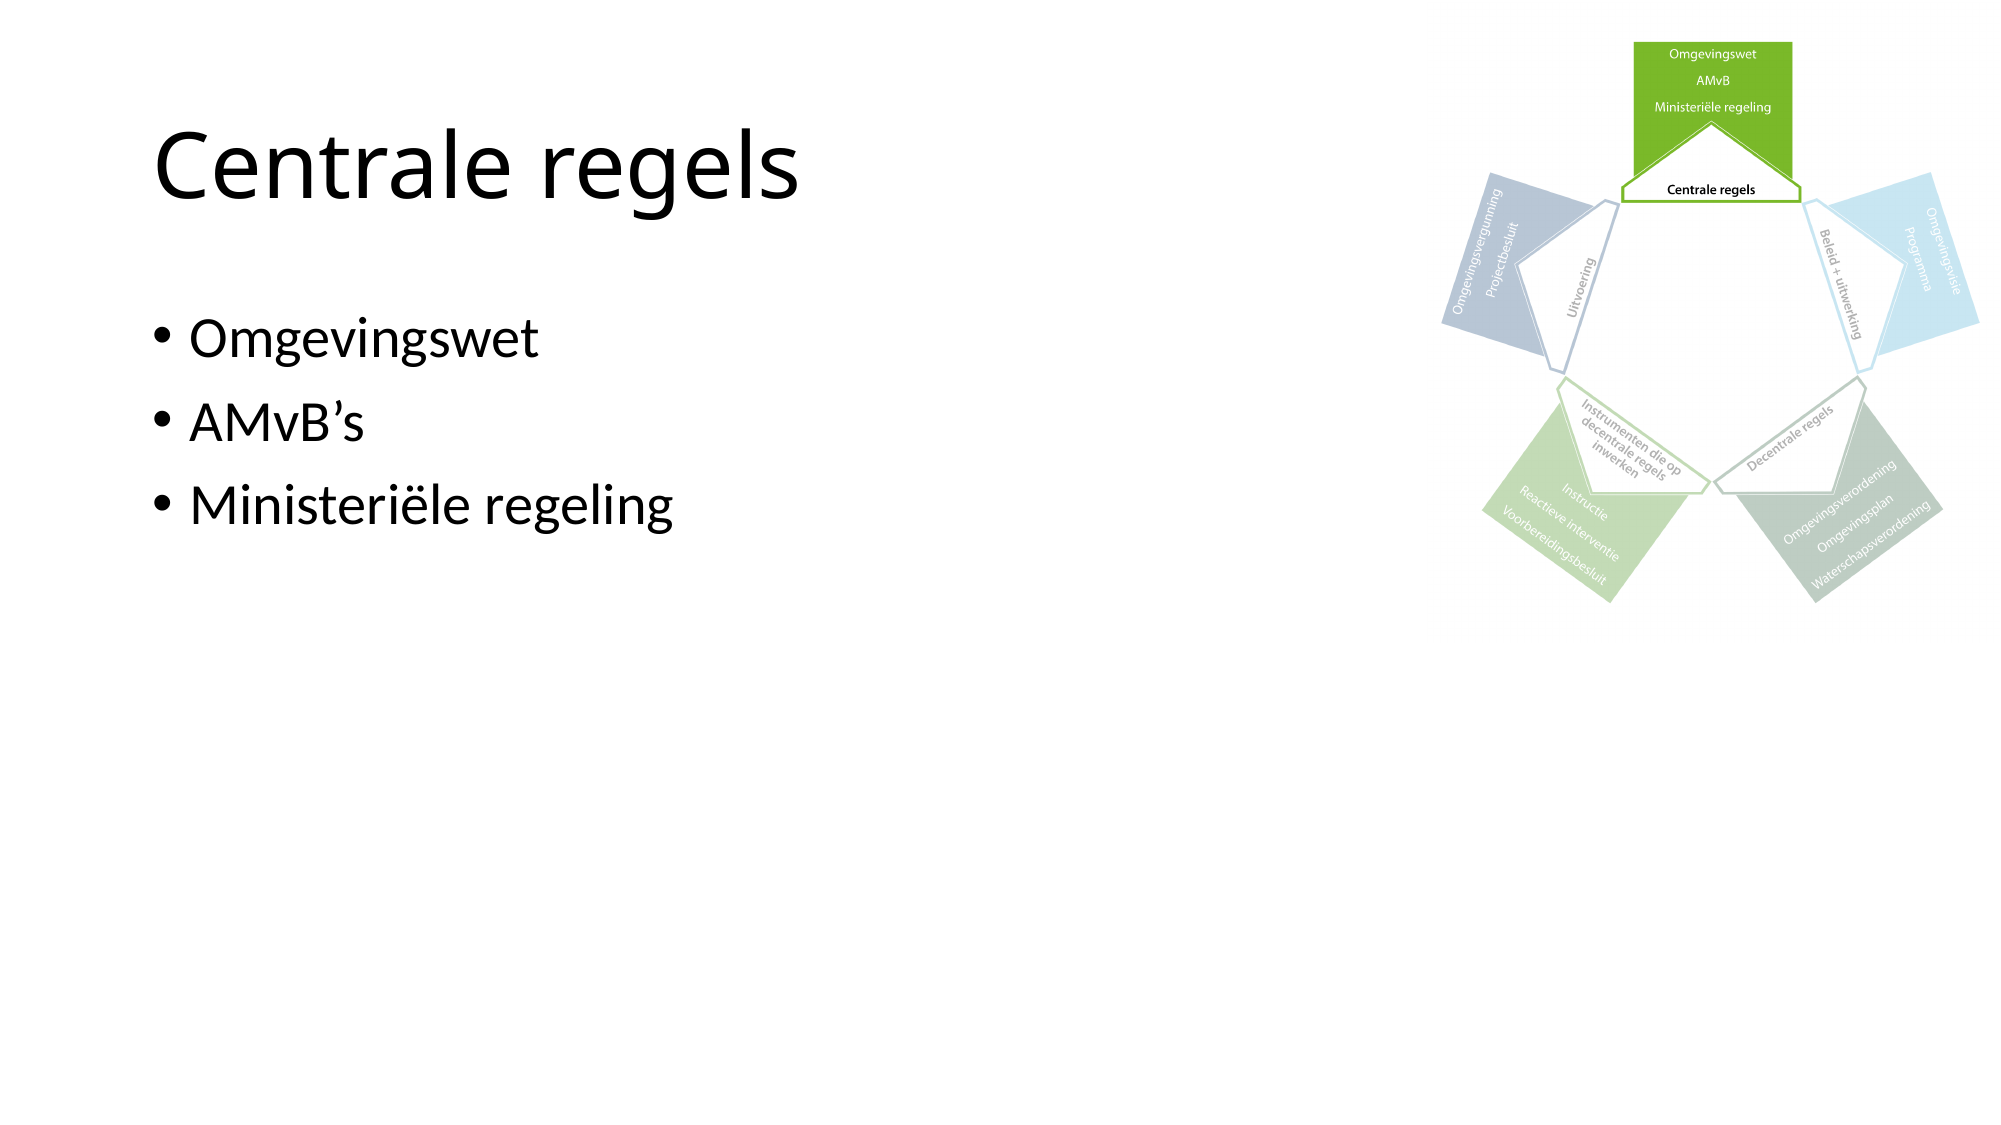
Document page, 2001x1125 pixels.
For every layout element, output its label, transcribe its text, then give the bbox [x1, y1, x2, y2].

title Centrale regels [137, 59, 1427, 278]
list Omgevingswet AMvB’s Ministeriële regeling [137, 299, 1863, 1014]
picture [1427, 2, 2000, 643]
